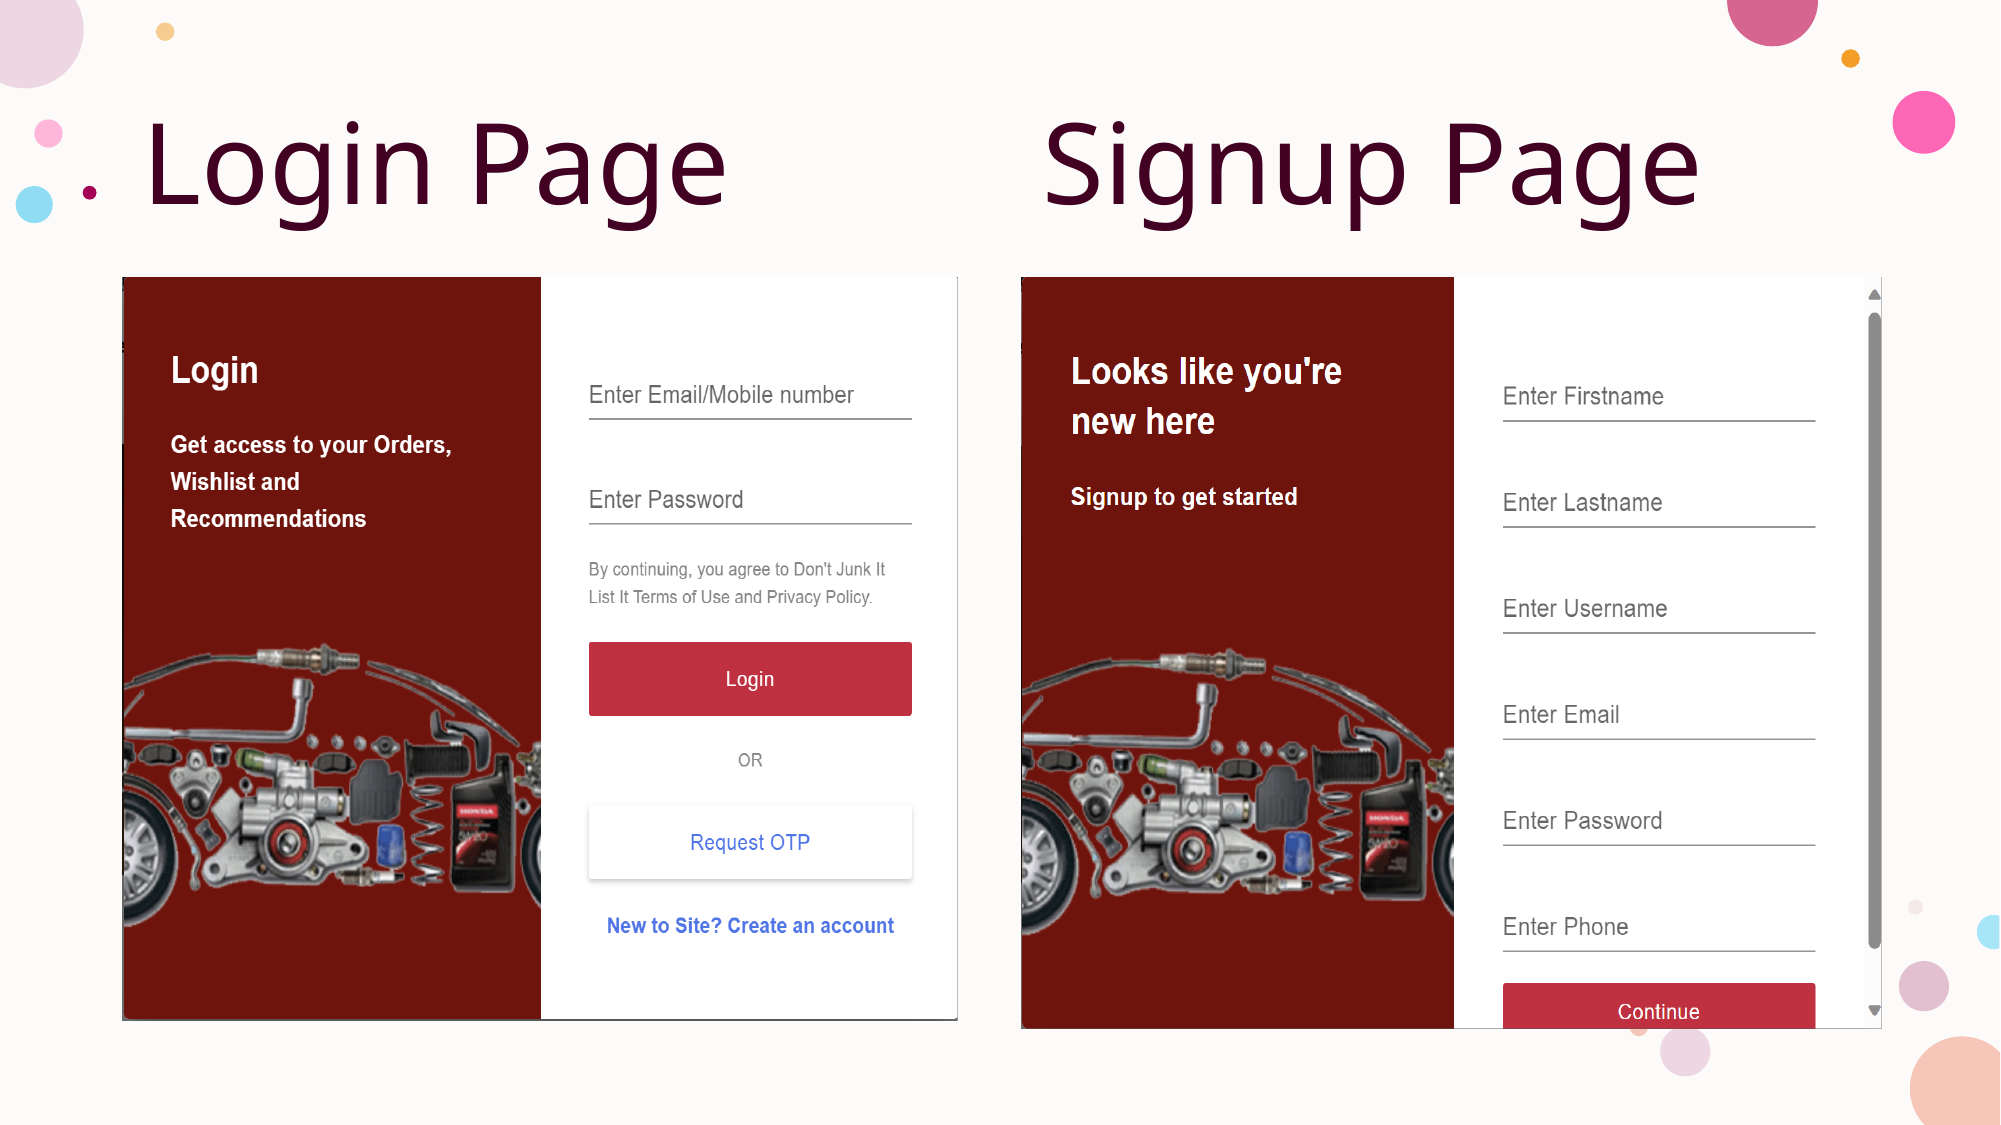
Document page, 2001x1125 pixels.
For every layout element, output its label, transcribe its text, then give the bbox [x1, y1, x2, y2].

title Login Page Signup Page [127, 59, 1877, 278]
picture [1021, 277, 1882, 1029]
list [122, 277, 958, 1021]
